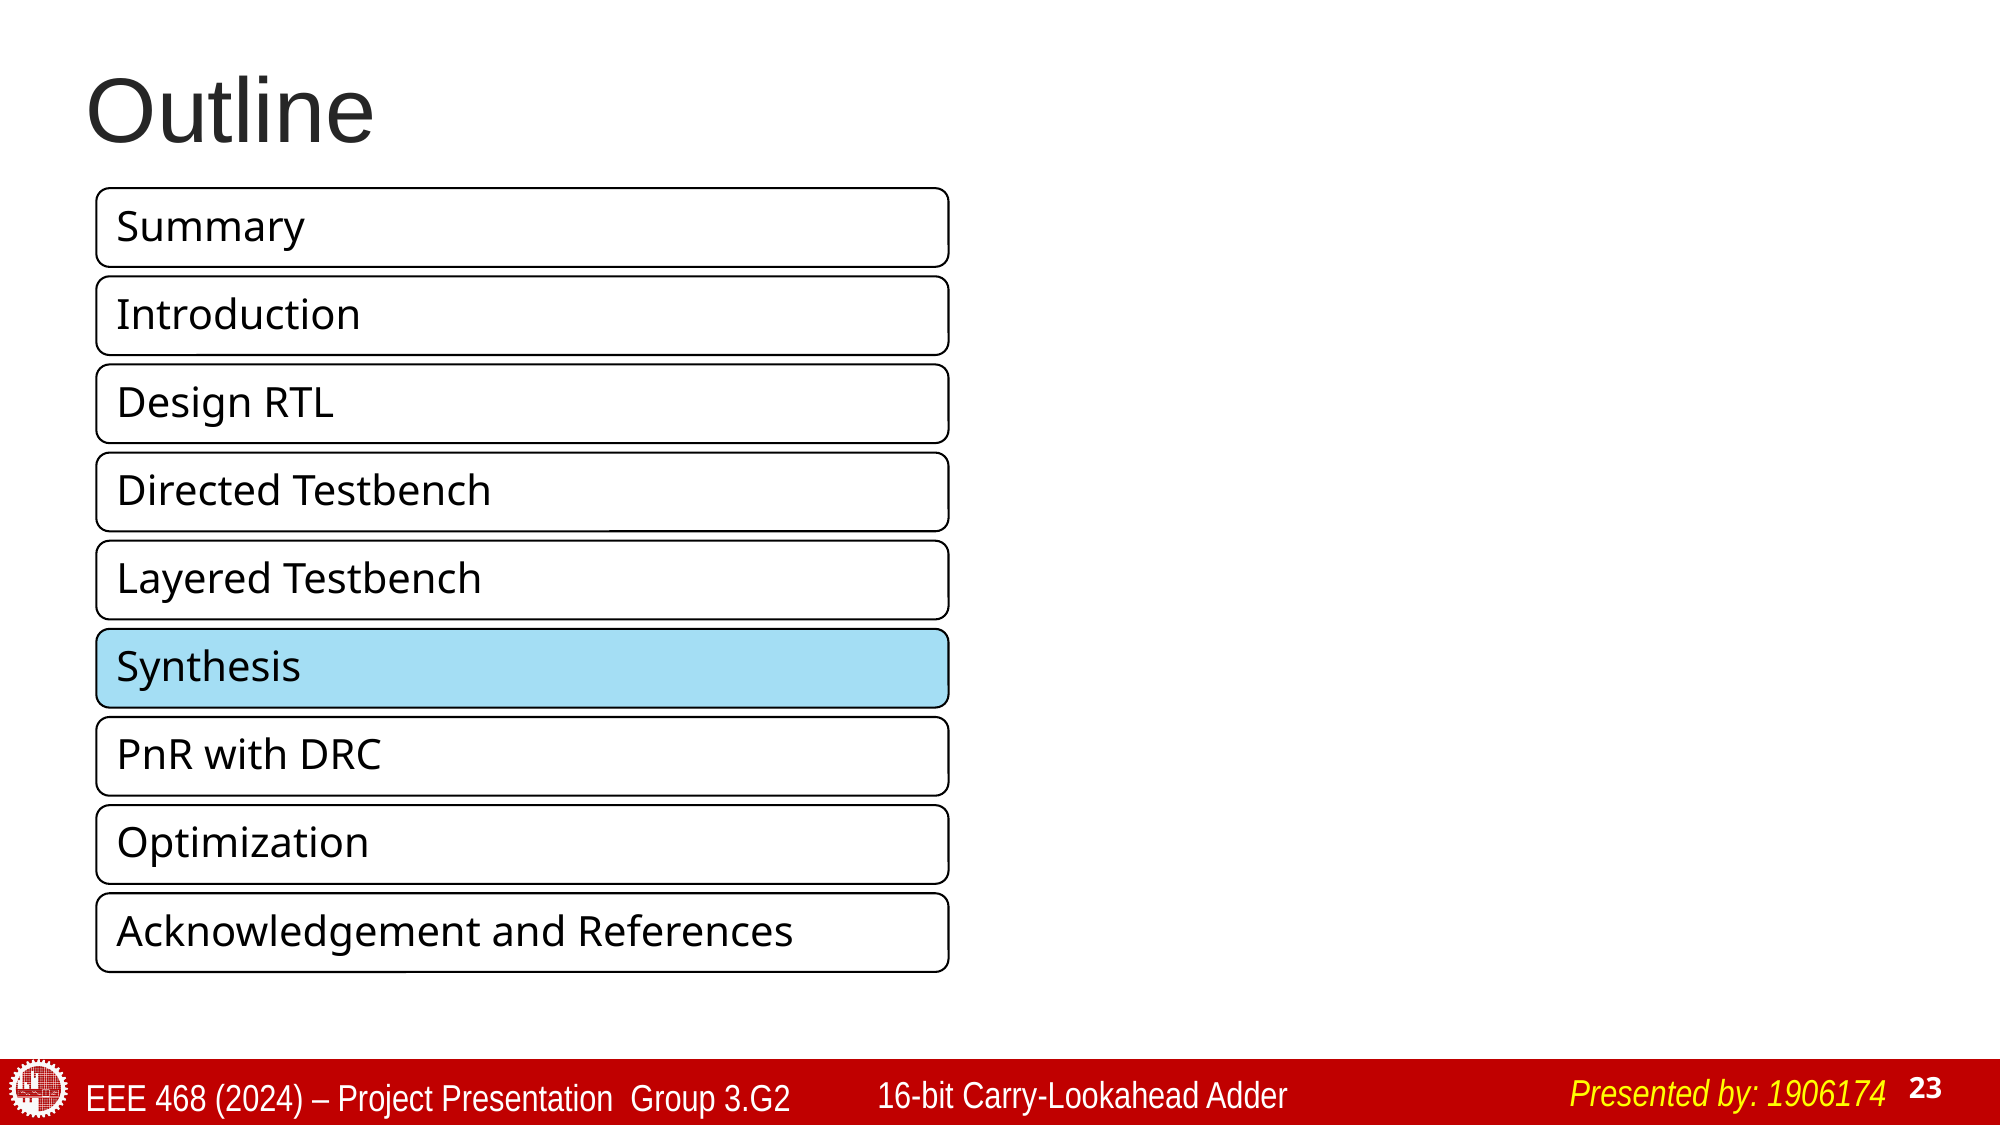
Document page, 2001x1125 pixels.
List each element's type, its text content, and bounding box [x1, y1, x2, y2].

text_box Presented by: 1906174 [1554, 1061, 1902, 1122]
title Outline [70, 52, 1721, 173]
footer 16-bit Carry-Lookahead Adder [862, 1063, 1499, 1125]
slide_number 23 [1902, 1066, 1958, 1118]
picture [8, 1059, 71, 1118]
slide_number EEE 468 (2024) – Project Presentation Group 3.G2 [70, 1066, 862, 1125]
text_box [96, 183, 949, 977]
